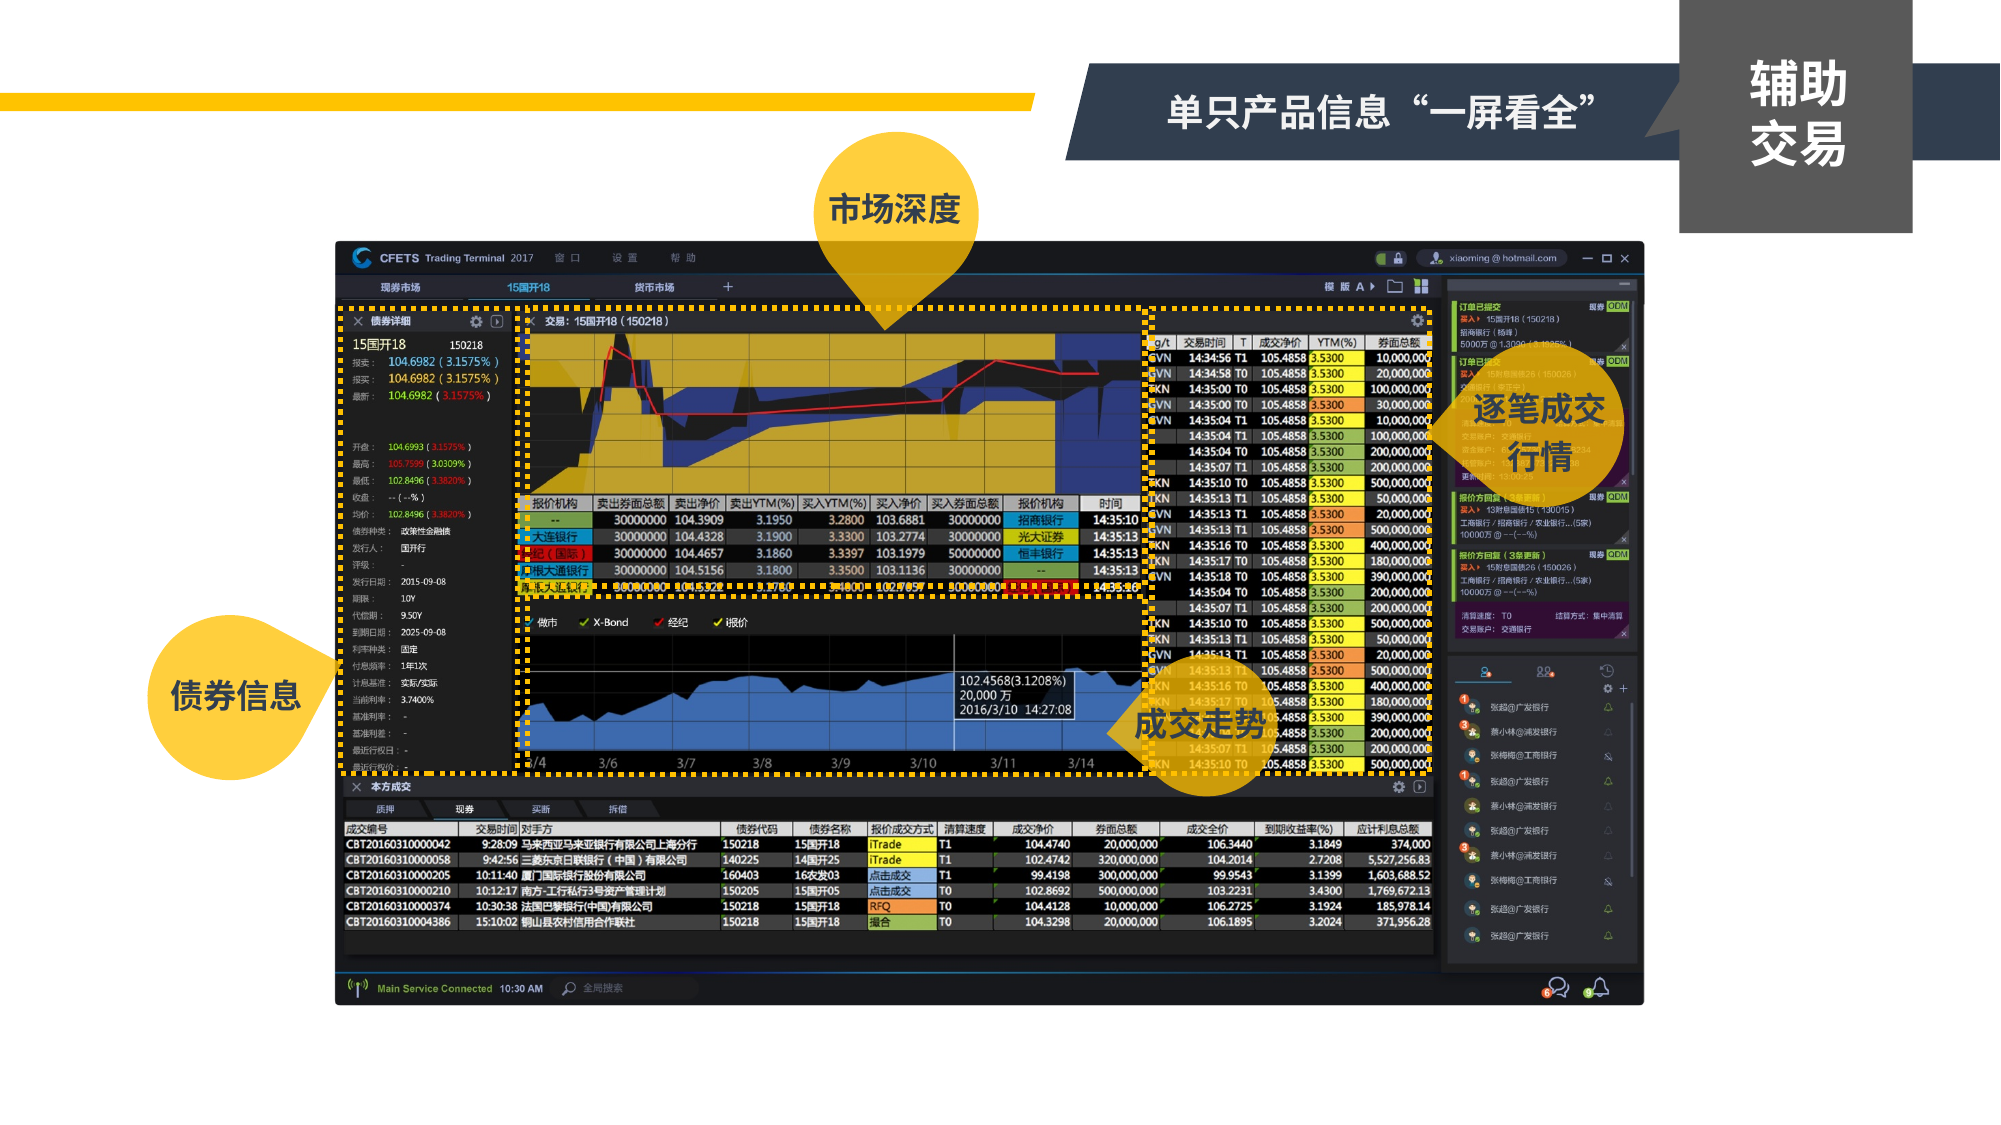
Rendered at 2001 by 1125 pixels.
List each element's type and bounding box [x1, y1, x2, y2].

text_box [1018, 654, 1385, 797]
text_box [53, 615, 420, 781]
picture [333, 239, 1645, 615]
text_box [1644, 0, 1913, 234]
text_box [1913, 63, 2000, 161]
text_box [711, 131, 1078, 297]
text_box [1357, 341, 1724, 507]
text_box [0, 91, 1037, 113]
text_box [340, 308, 1430, 775]
text_box [1065, 63, 1644, 161]
picture [333, 507, 1645, 1006]
